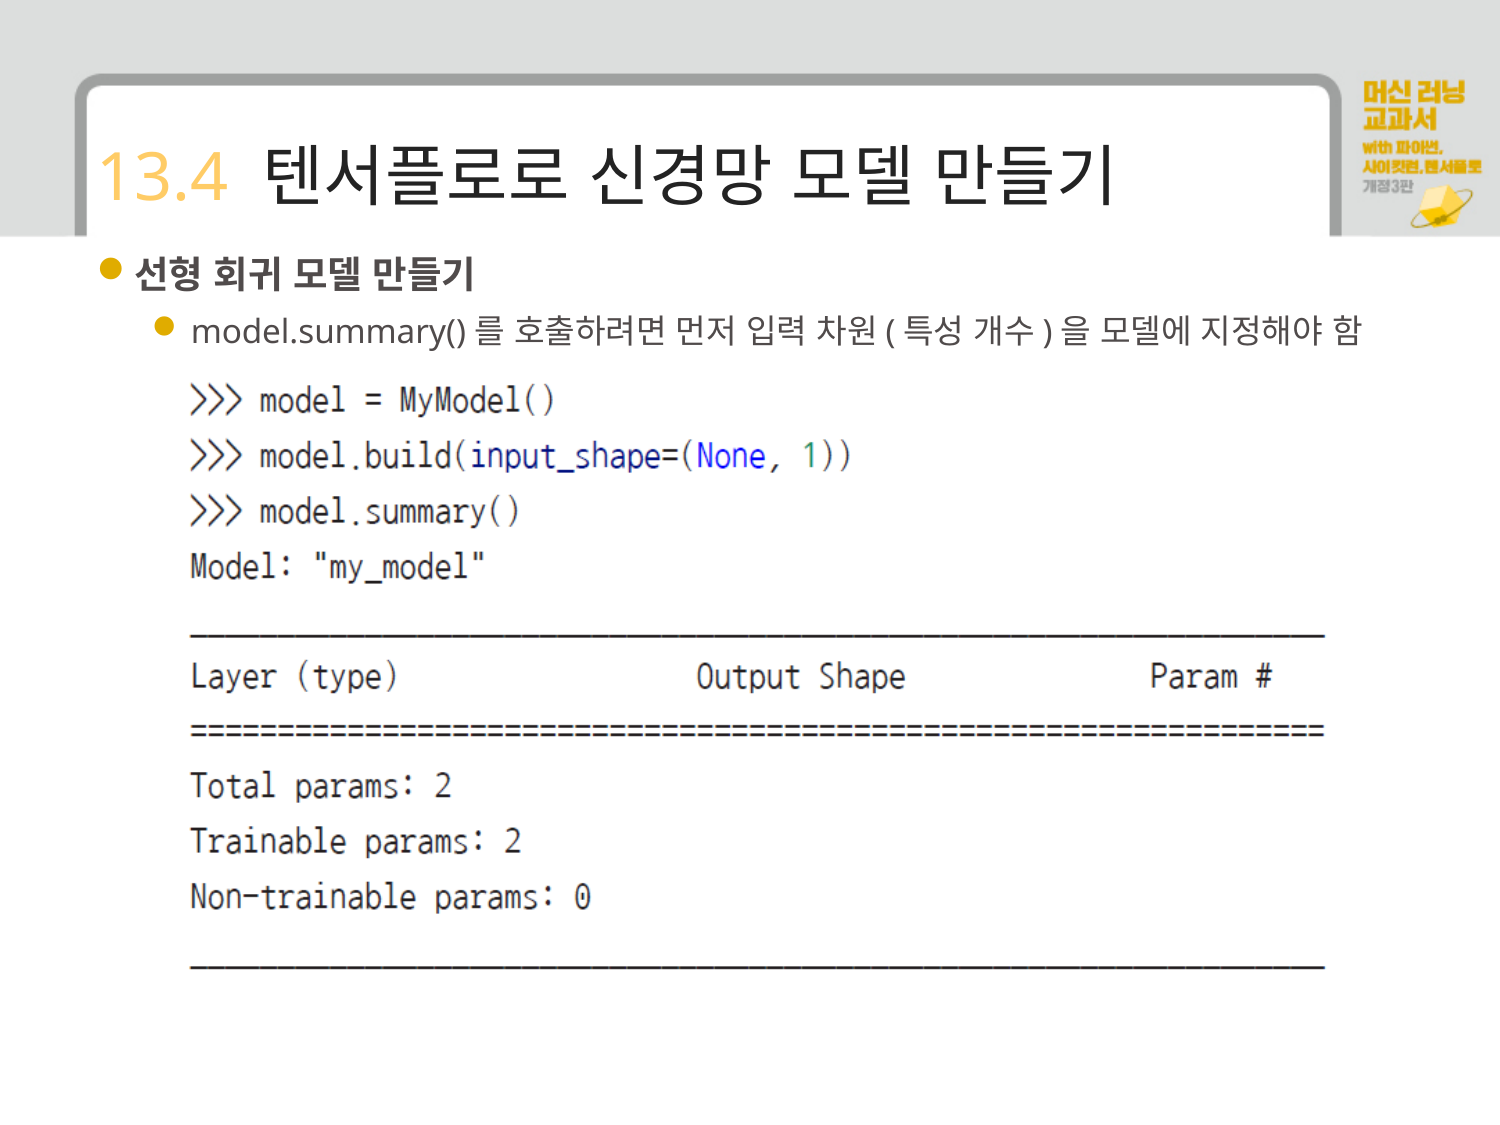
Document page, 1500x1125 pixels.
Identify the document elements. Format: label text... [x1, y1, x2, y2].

title 13.4 텐서플로로 신경망 모델 만들기 [81, 90, 1412, 222]
picture [0, 0, 1500, 1125]
list 선형 회귀 모델 만들기 model.summary()를 호출하려면 먼저 입력 차원(특성 개수)을 모델에 지정해야 함 [81, 239, 1412, 1054]
